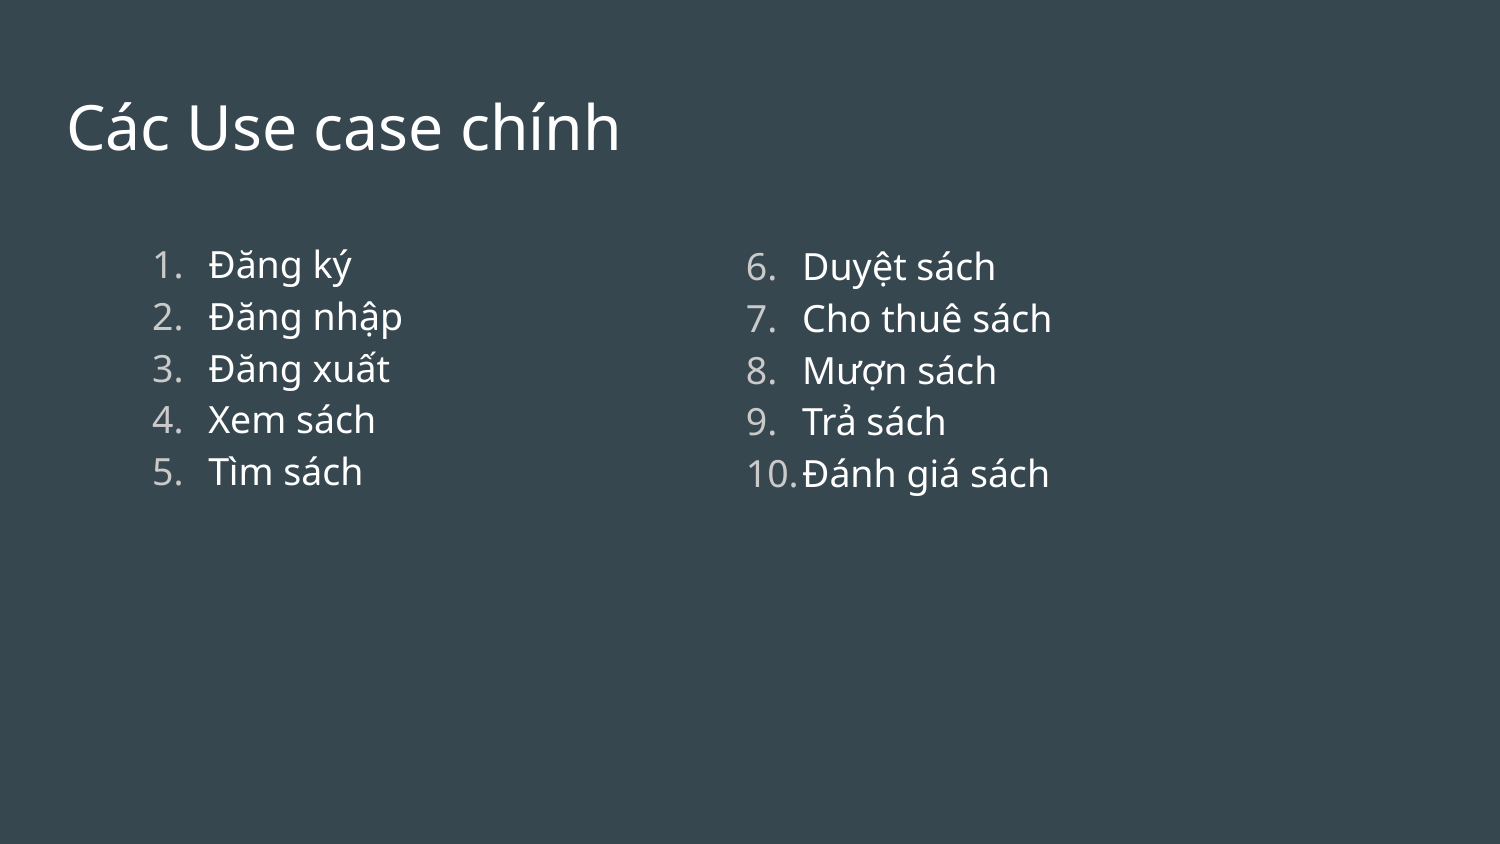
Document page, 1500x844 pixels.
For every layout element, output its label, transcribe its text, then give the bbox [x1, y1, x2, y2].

title Các Use case chính [51, 72, 1449, 167]
text_box Đăng ký Đăng nhập Đăng xuất Xem sách Tìm sách [118, 219, 573, 689]
text_box Duyệt sách Cho thuê sách Mượn sách Trả sách Đánh giá sách [712, 221, 1305, 687]
